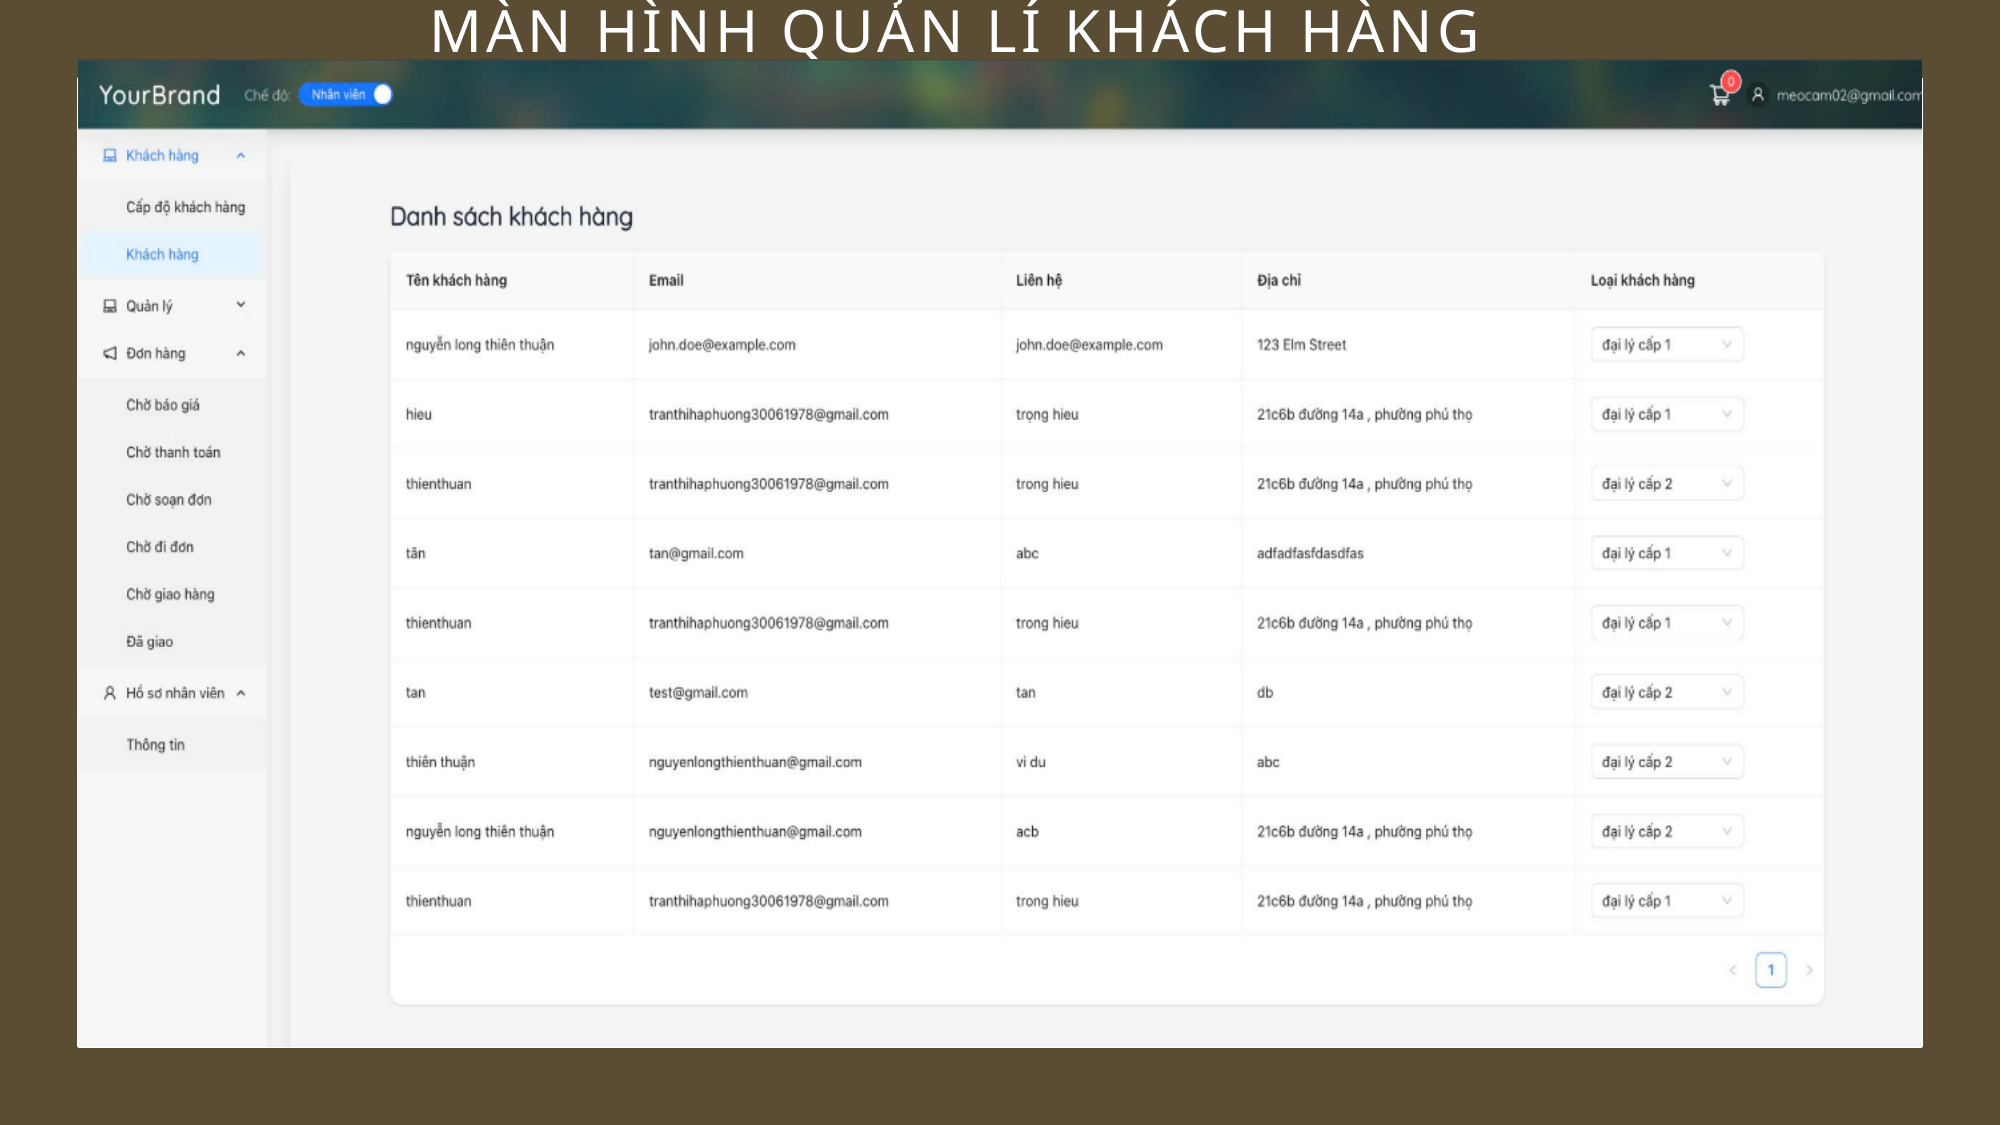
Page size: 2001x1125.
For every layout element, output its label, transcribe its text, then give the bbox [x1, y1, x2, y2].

picture [77, 59, 1922, 1047]
text_box Màn hình quản lí khách hàng [358, 0, 1496, 54]
text_box [0, 0, 2000, 1125]
